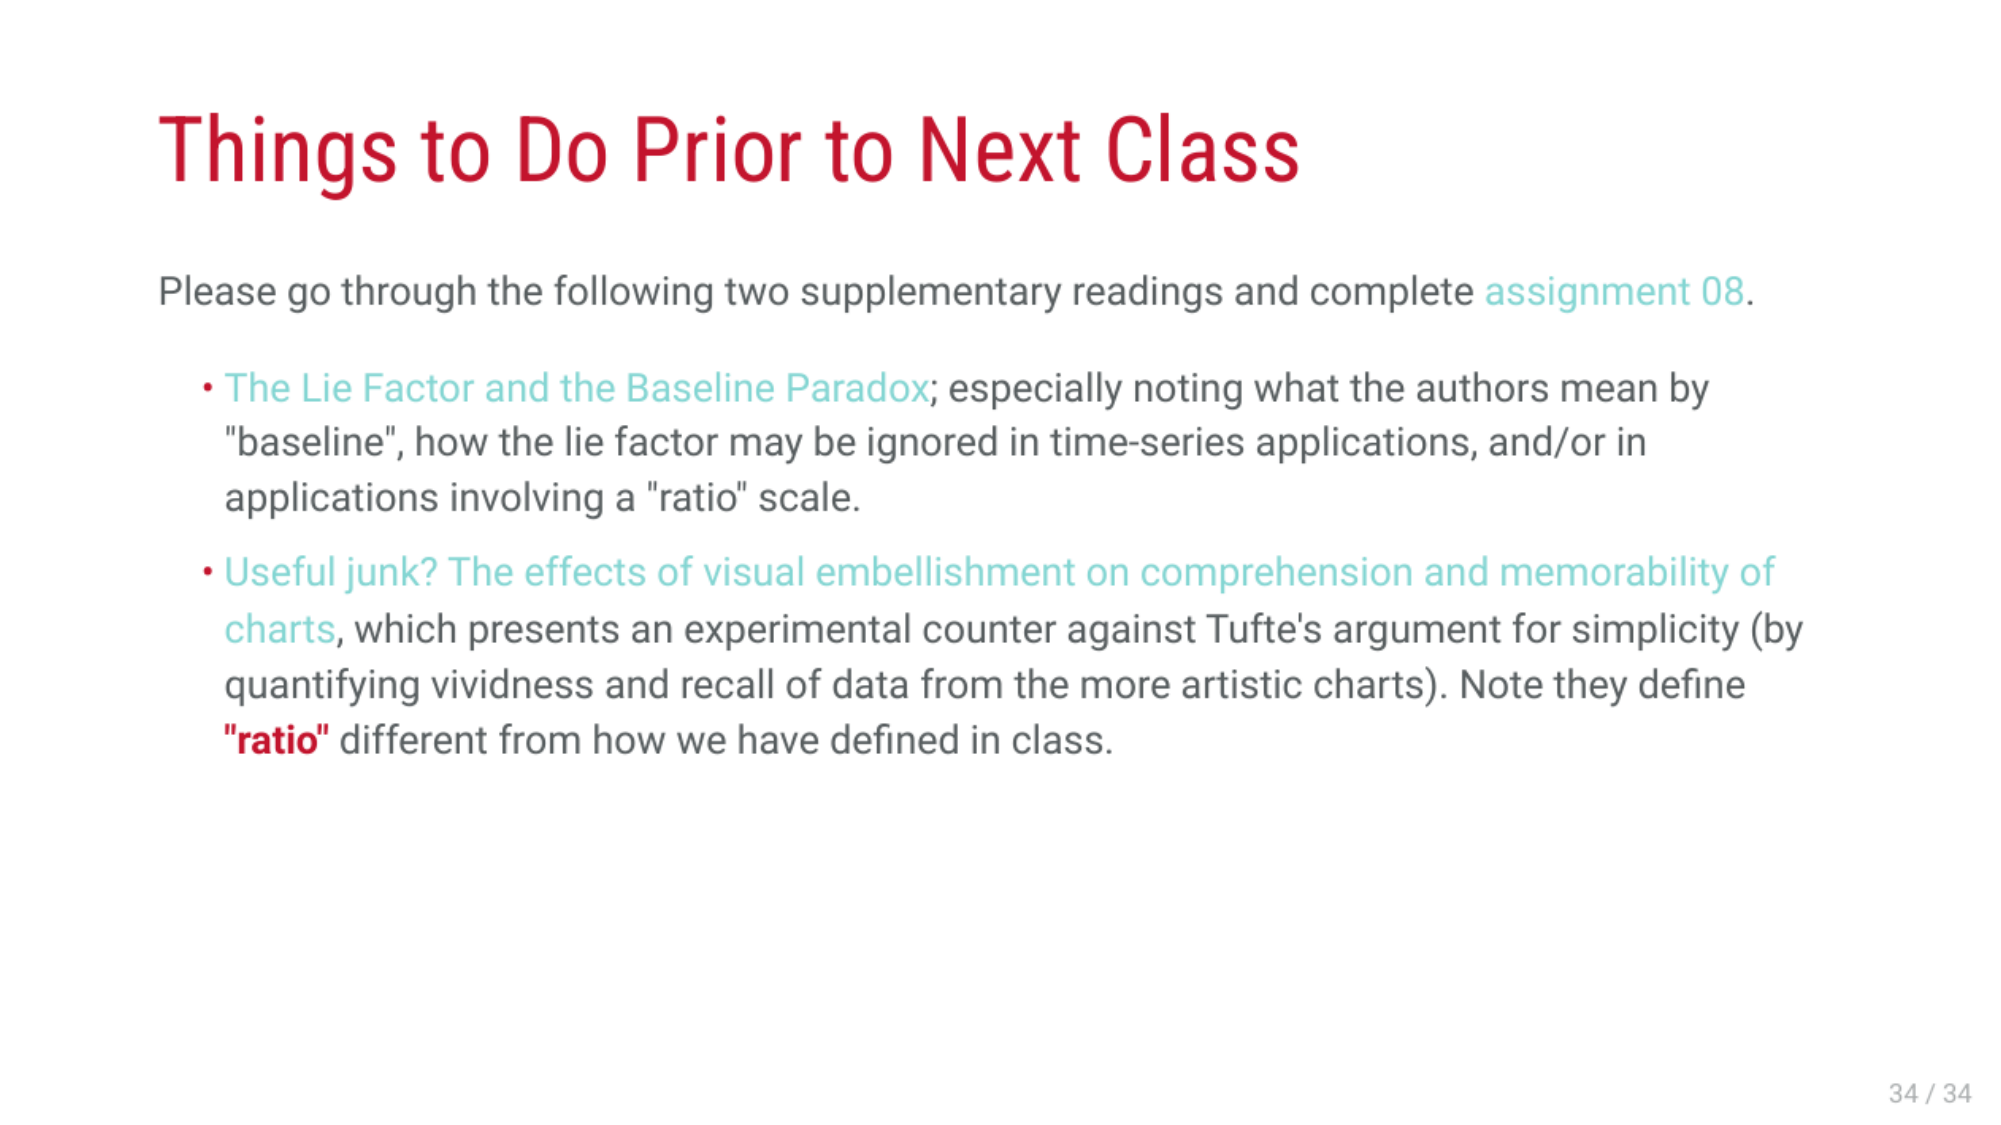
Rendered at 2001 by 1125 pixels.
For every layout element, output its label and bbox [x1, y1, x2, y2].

list [0, 0, 2000, 1125]
